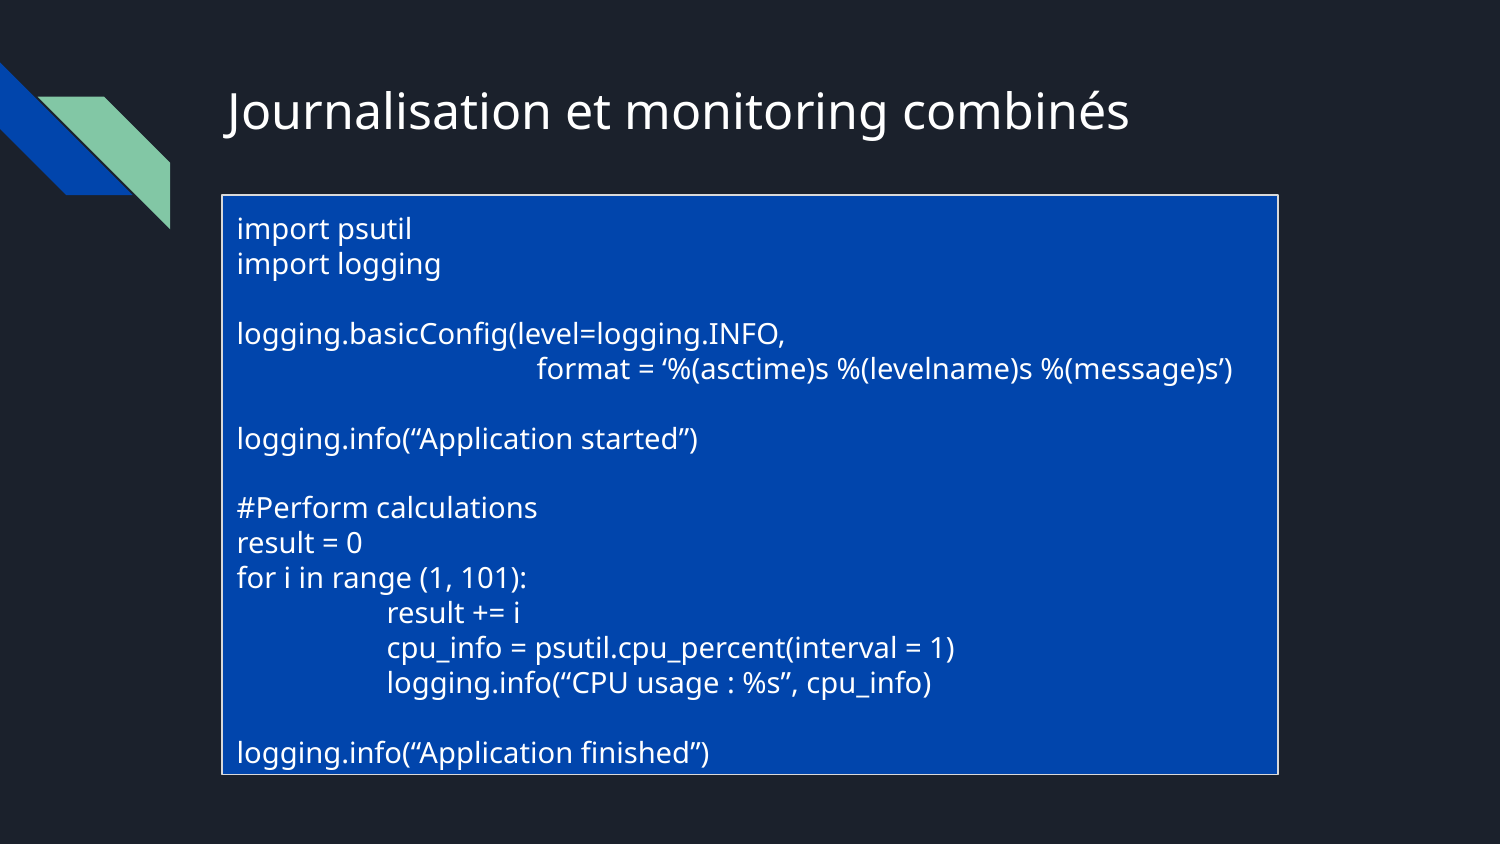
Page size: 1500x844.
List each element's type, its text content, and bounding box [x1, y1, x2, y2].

title Journalisation et monitoring combinés [212, 64, 1368, 215]
text_box import psutil import logging logging.basicConfig(level=logging.INFO, format = ‘%(asctime)s %(levelname)s %(message)s’) logging.info(“Application started”) #Perform calculations result = 0 for i in range (1, 101): result += i cpu_info = psutil.cpu_percent(interval = 1) logging.info(“CPU usage : %s”, cpu_info) logging.info(“Application finished”) [221, 195, 1279, 775]
